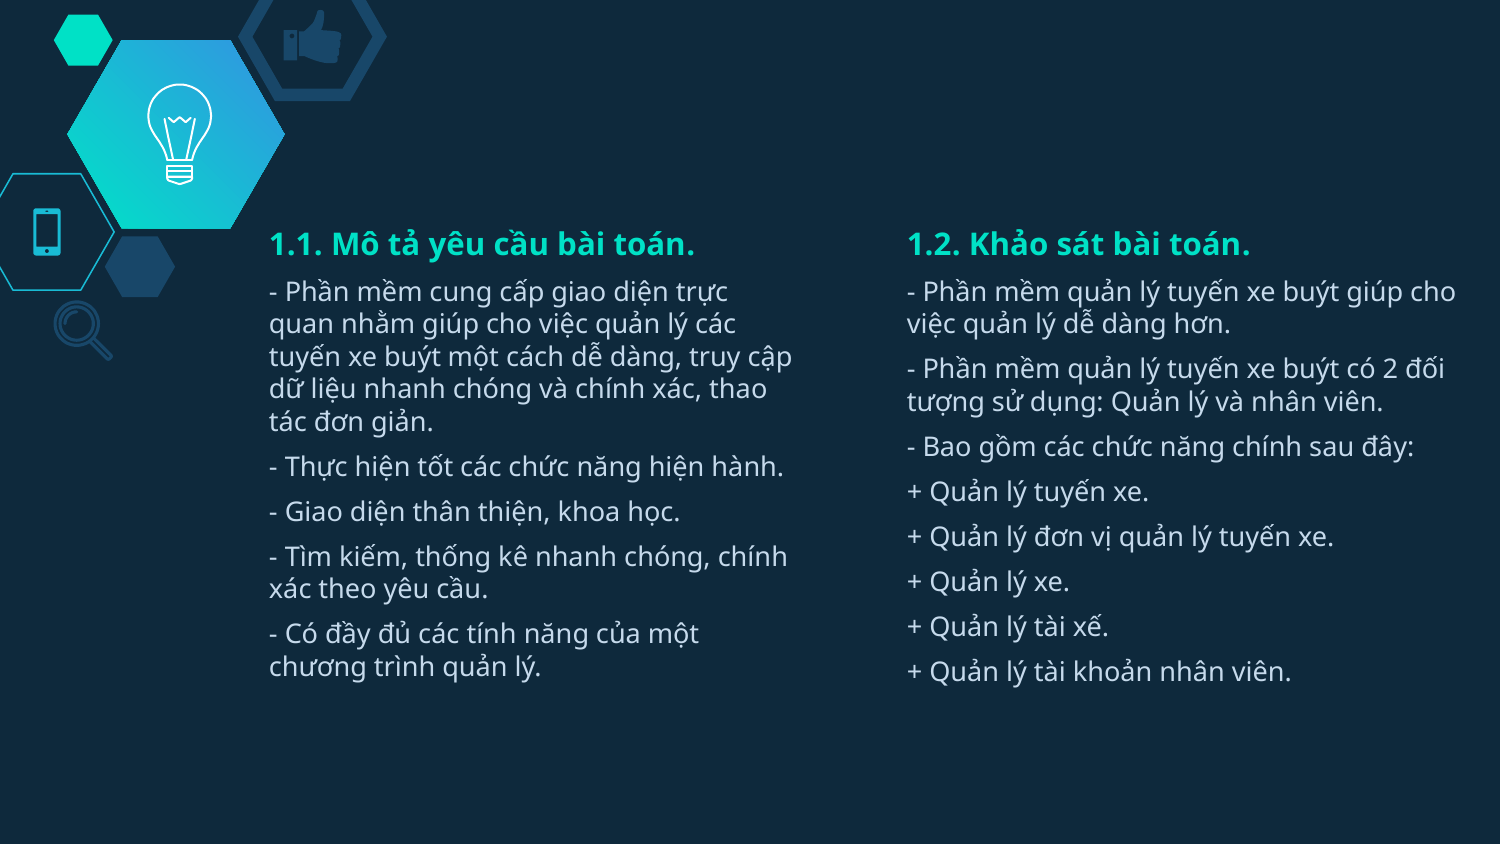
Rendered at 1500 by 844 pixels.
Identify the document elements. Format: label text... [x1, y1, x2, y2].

text_box 1.1. Mô tả yêu cầu bài toán. - Phần mềm cung cấp giao diện trực quan nhằm giúp cho việc quản lý các tuyến xe buýt một cách dễ dàng, truy cập dữ liệu nhanh chóng và chính xác, thao tác đơn giản. - Thực hiện tốt các chức năng hiện hành. - Giao diện thân thiện, khoa học. - Tìm kiếm, thống kê nhanh chóng, chính xác theo yêu cầu. - Có đầy đủ các tính năng của một chương trình quản lý. [253, 209, 812, 756]
text_box 1.2. Khảo sát bài toán. - Phần mềm quản lý tuyến xe buýt giúp cho việc quản lý dễ dàng hơn. - Phần mềm quản lý tuyến xe buýt có 2 đối tượng sử dụng: Quản lý và nhân viên. - Bao gồm các chức năng chính sau đây: + Quản lý tuyến xe. + Quản lý đơn vị quản lý tuyến xe. + Quản lý xe. + Quản lý tài xế. + Quản lý tài khoản nhân viên. [891, 209, 1489, 756]
